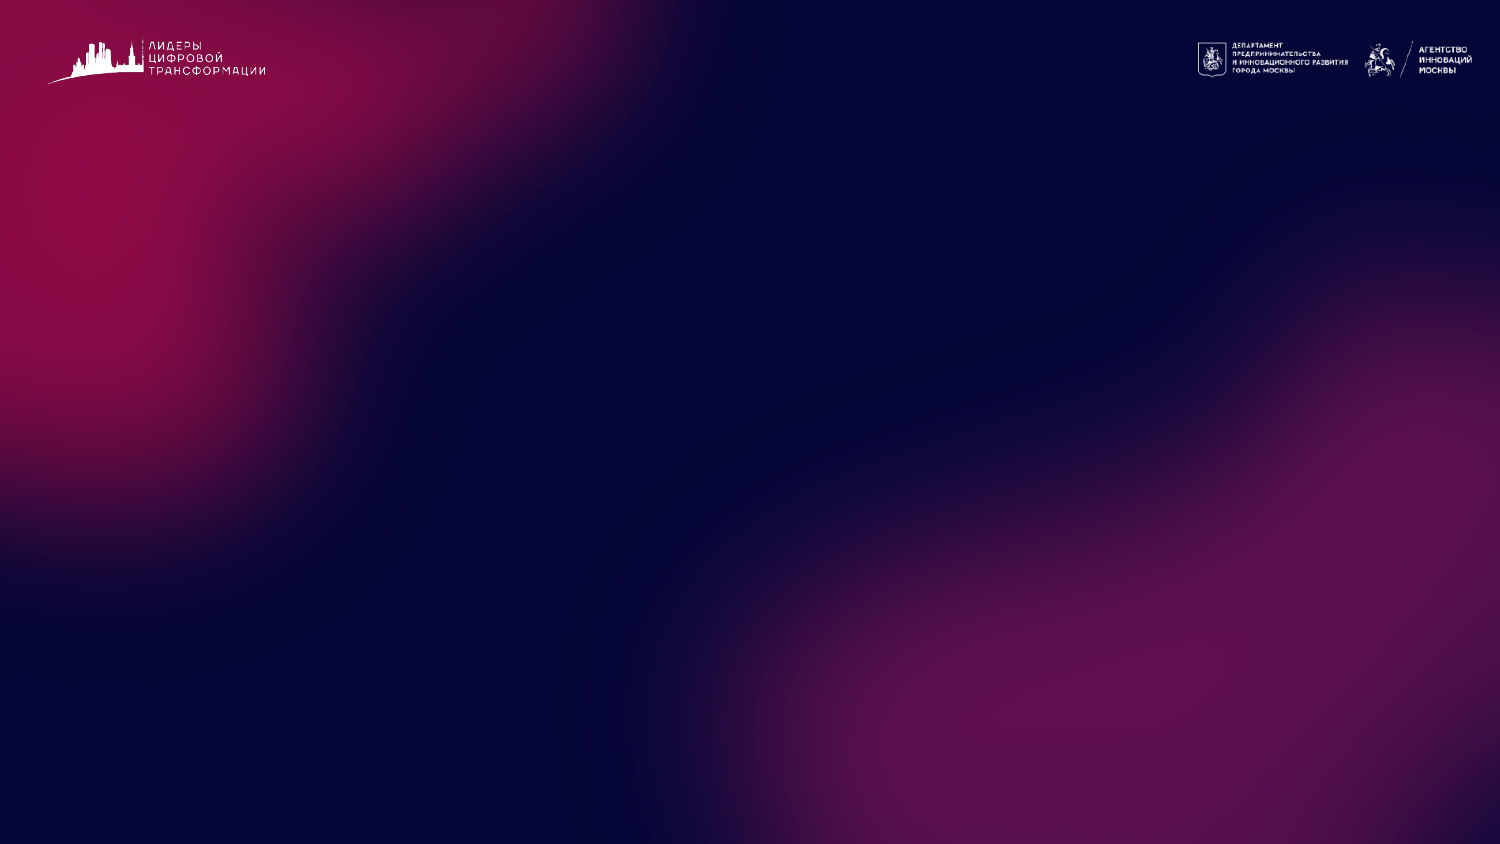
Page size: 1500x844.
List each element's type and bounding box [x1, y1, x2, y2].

text_box [44, 32, 266, 85]
picture [0, 0, 1500, 844]
